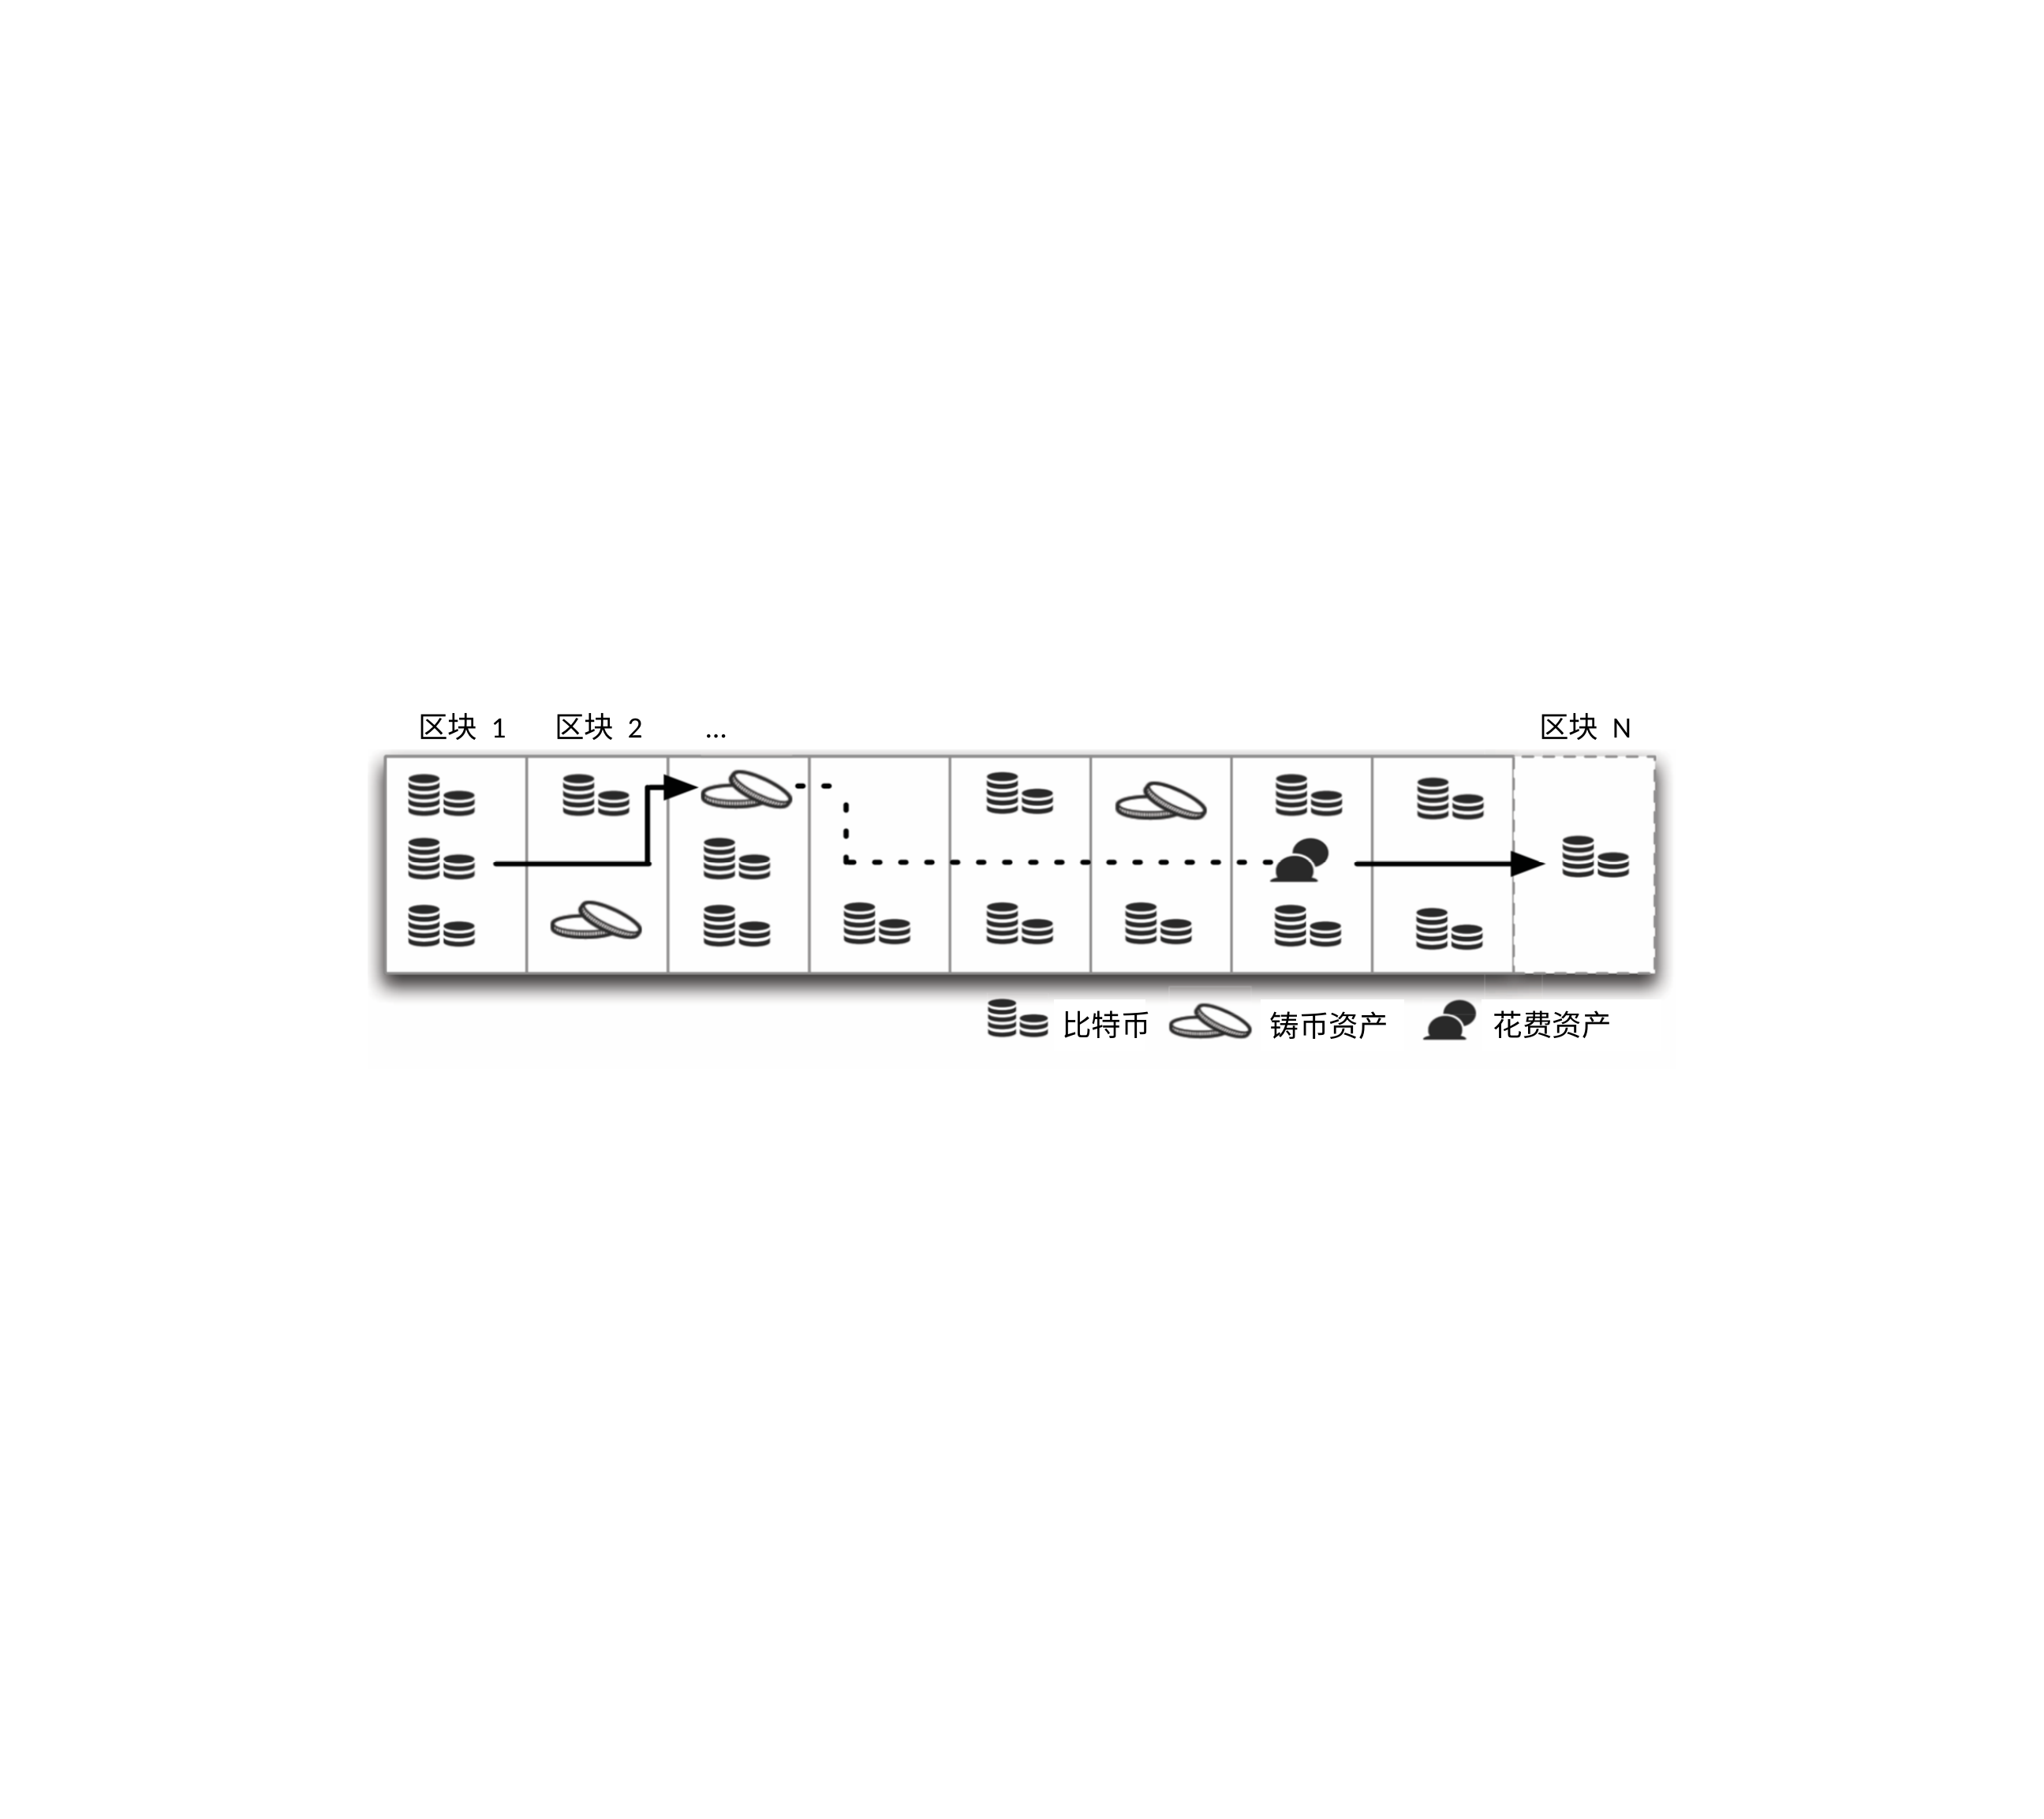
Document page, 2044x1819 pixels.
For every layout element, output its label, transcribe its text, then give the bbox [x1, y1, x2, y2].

picture [368, 749, 1676, 1069]
text_box 区块 2 [543, 702, 694, 749]
text_box 区块 1 [406, 702, 543, 749]
text_box 区块 N [1527, 702, 1680, 749]
text_box … [694, 702, 846, 749]
